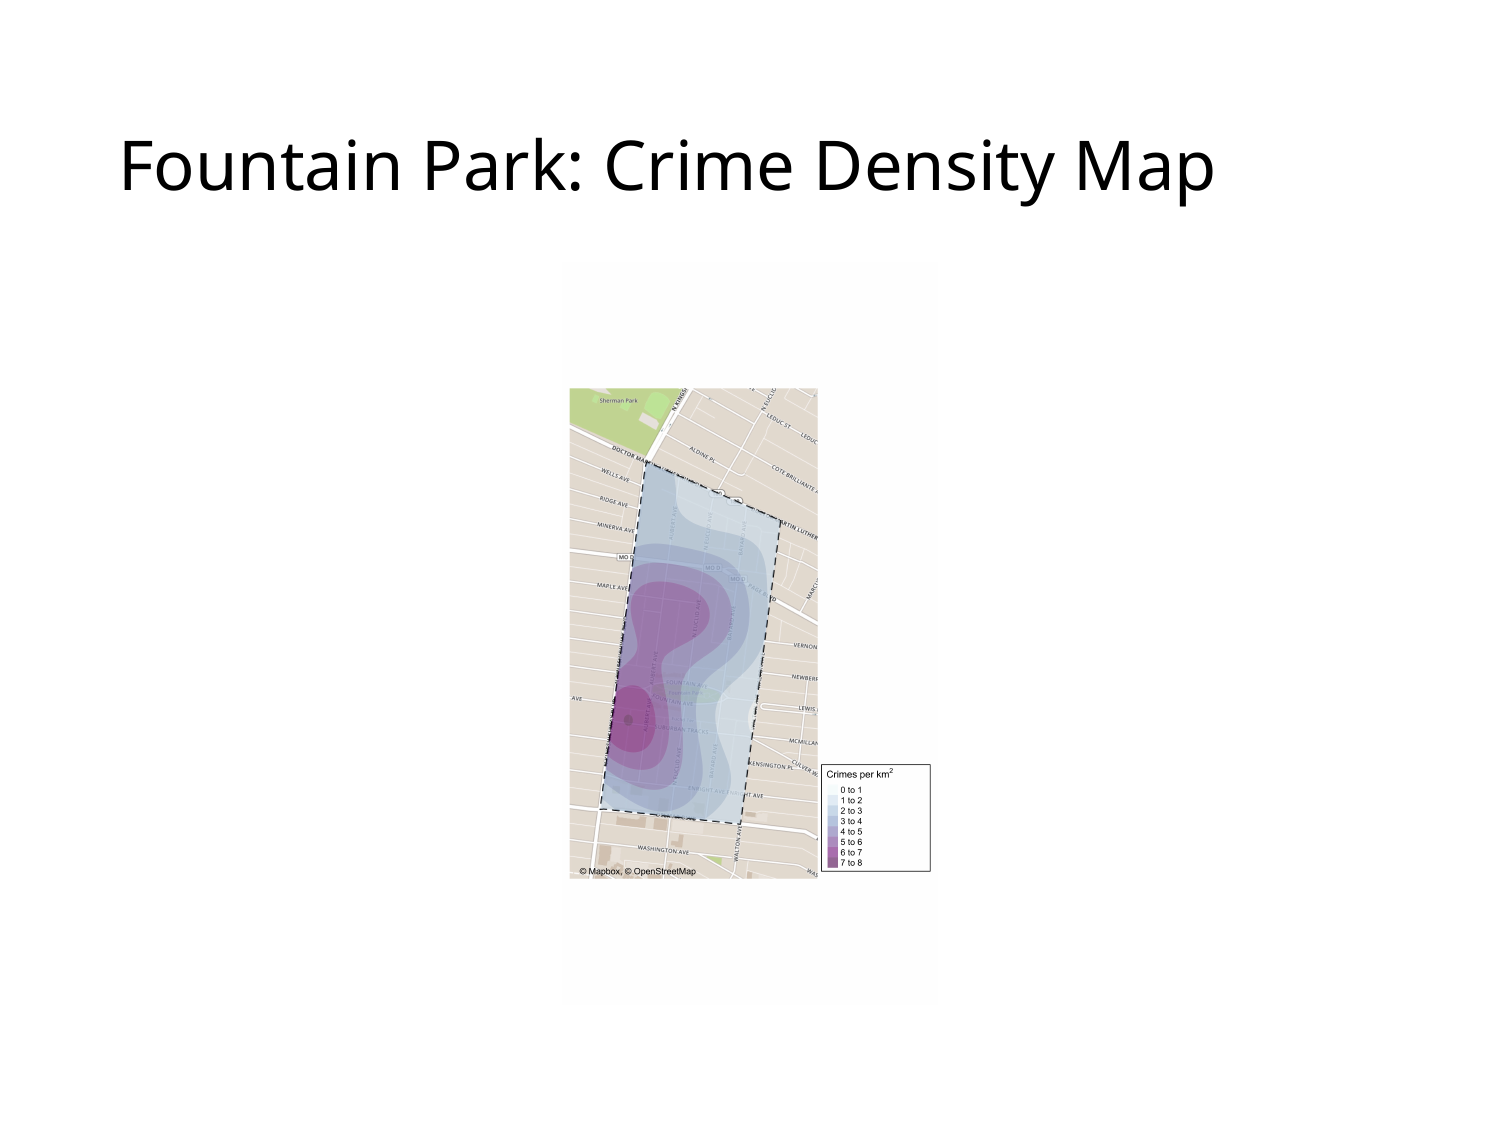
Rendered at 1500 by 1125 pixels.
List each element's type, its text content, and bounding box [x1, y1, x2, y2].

title Fountain Park: Crime Density Map [103, 59, 1397, 278]
picture [562, 262, 938, 1005]
